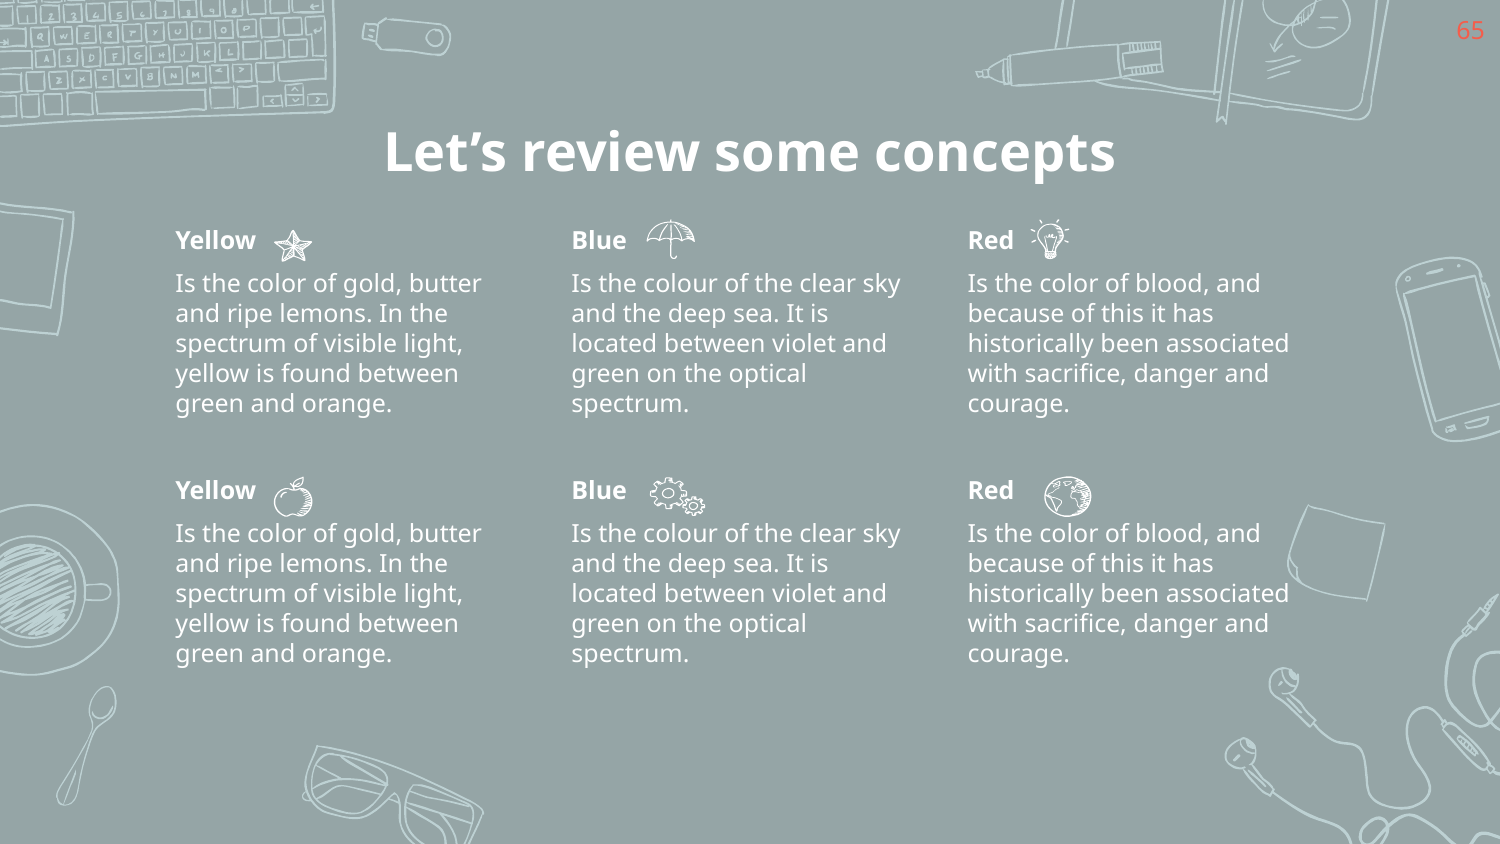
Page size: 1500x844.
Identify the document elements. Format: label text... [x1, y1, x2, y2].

text_box [1044, 476, 1092, 517]
list Red Is the color of blood, and because of this it has historically been associated with sacrifice, danger and courage. [952, 459, 1330, 703]
list Yellow Is the color of gold, butter and ripe lemons. In the spectrum of visible light, yellow is found between green and orange. [160, 209, 537, 453]
slide_number 65 [1435, 0, 1500, 53]
text_box [646, 219, 695, 259]
list Blue Is the colour of the clear sky and the deep sea. It is located between violet and green on the optical spectrum. [556, 209, 934, 453]
list Yellow Is the color of gold, butter and ripe lemons. In the spectrum of visible light, yellow is found between green and orange. [160, 459, 537, 703]
text_box [274, 229, 313, 262]
text_box [273, 476, 313, 517]
list Red Is the color of blood, and because of this it has historically been associated with sacrifice, danger and courage. [952, 209, 1330, 453]
text_box [649, 477, 706, 516]
list Blue Is the colour of the clear sky and the deep sea. It is located between violet and green on the optical spectrum. [556, 459, 934, 703]
text_box [1031, 223, 1064, 260]
title Let’s review some concepts [185, 102, 1315, 198]
